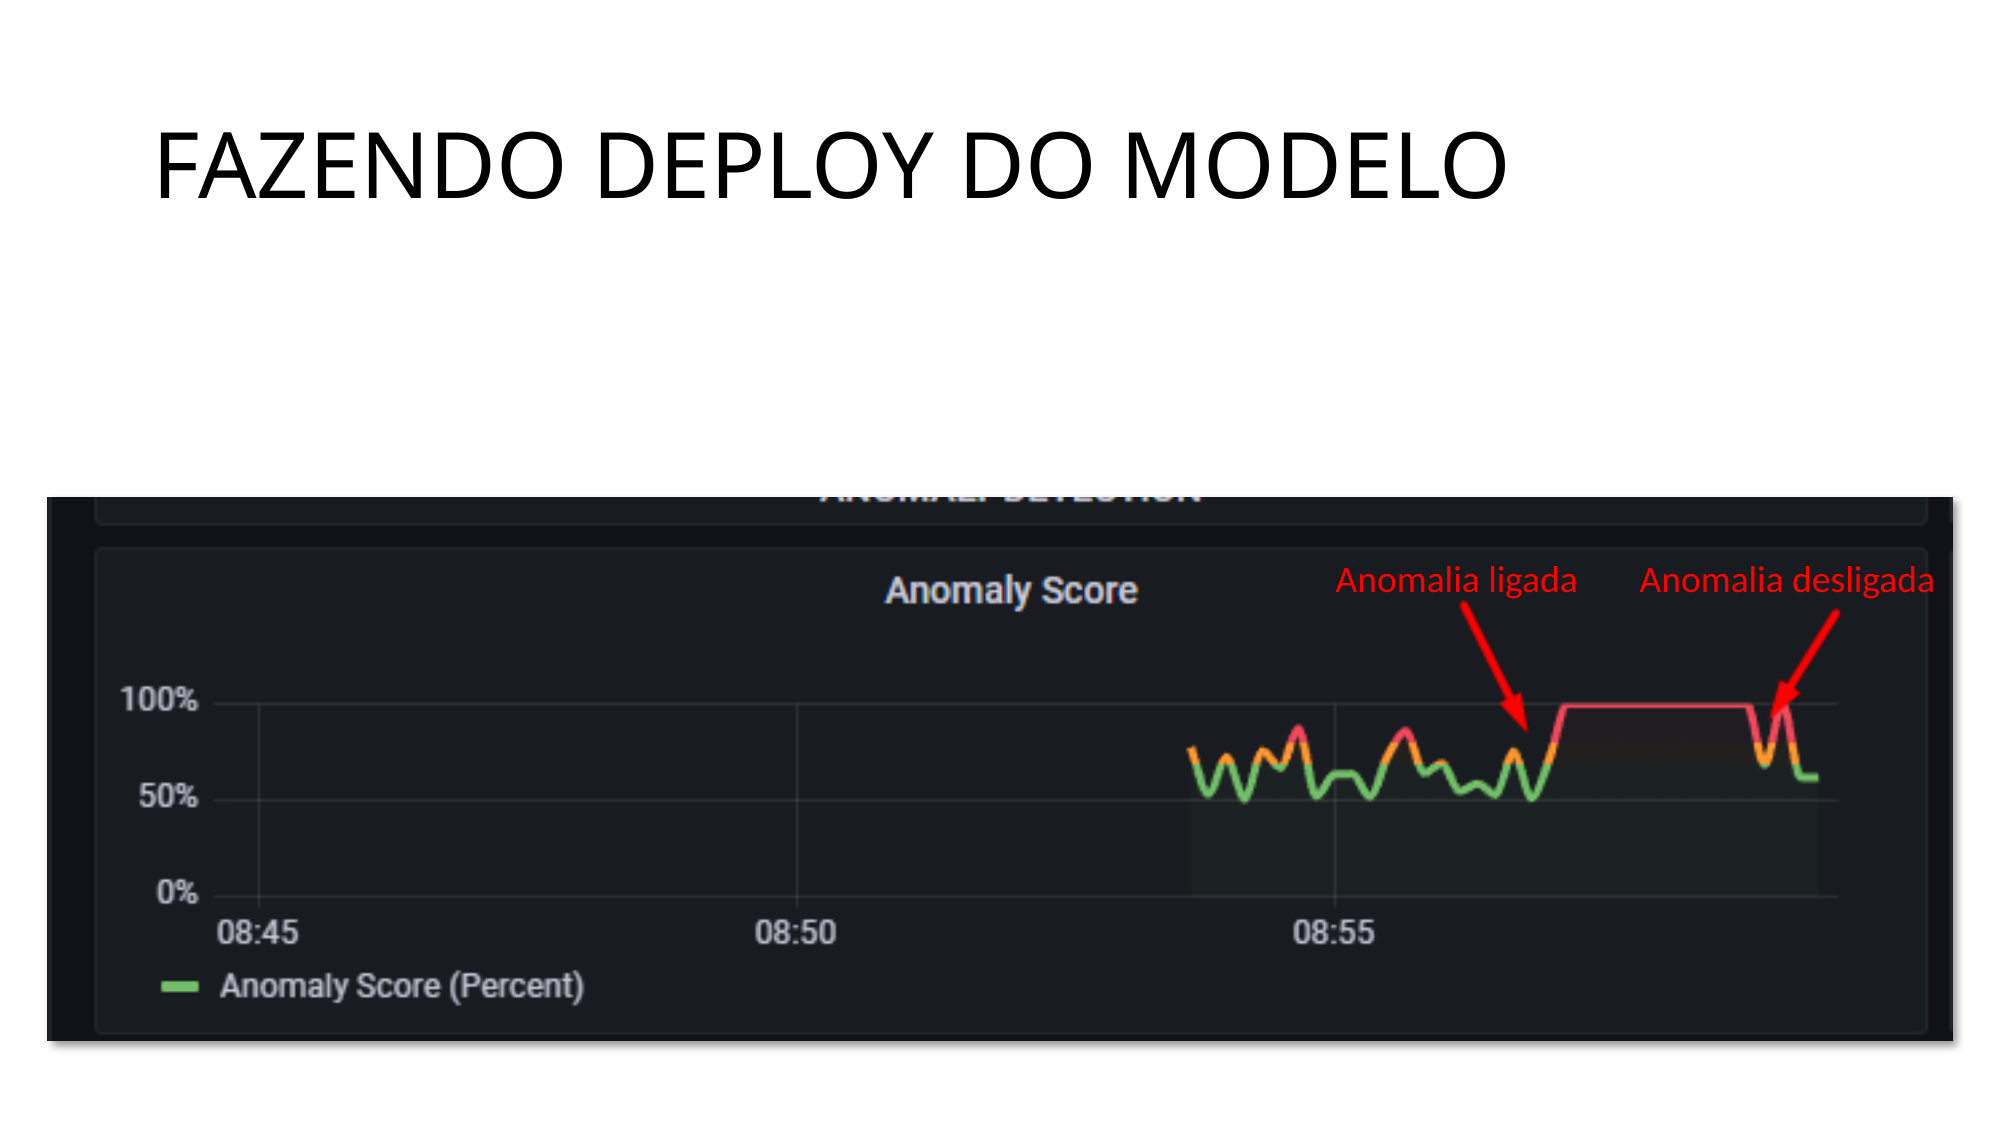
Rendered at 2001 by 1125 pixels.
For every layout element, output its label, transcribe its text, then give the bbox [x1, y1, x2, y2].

title FAZENDO DEPLOY DO MODELO [137, 59, 1863, 278]
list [47, 497, 1953, 1041]
